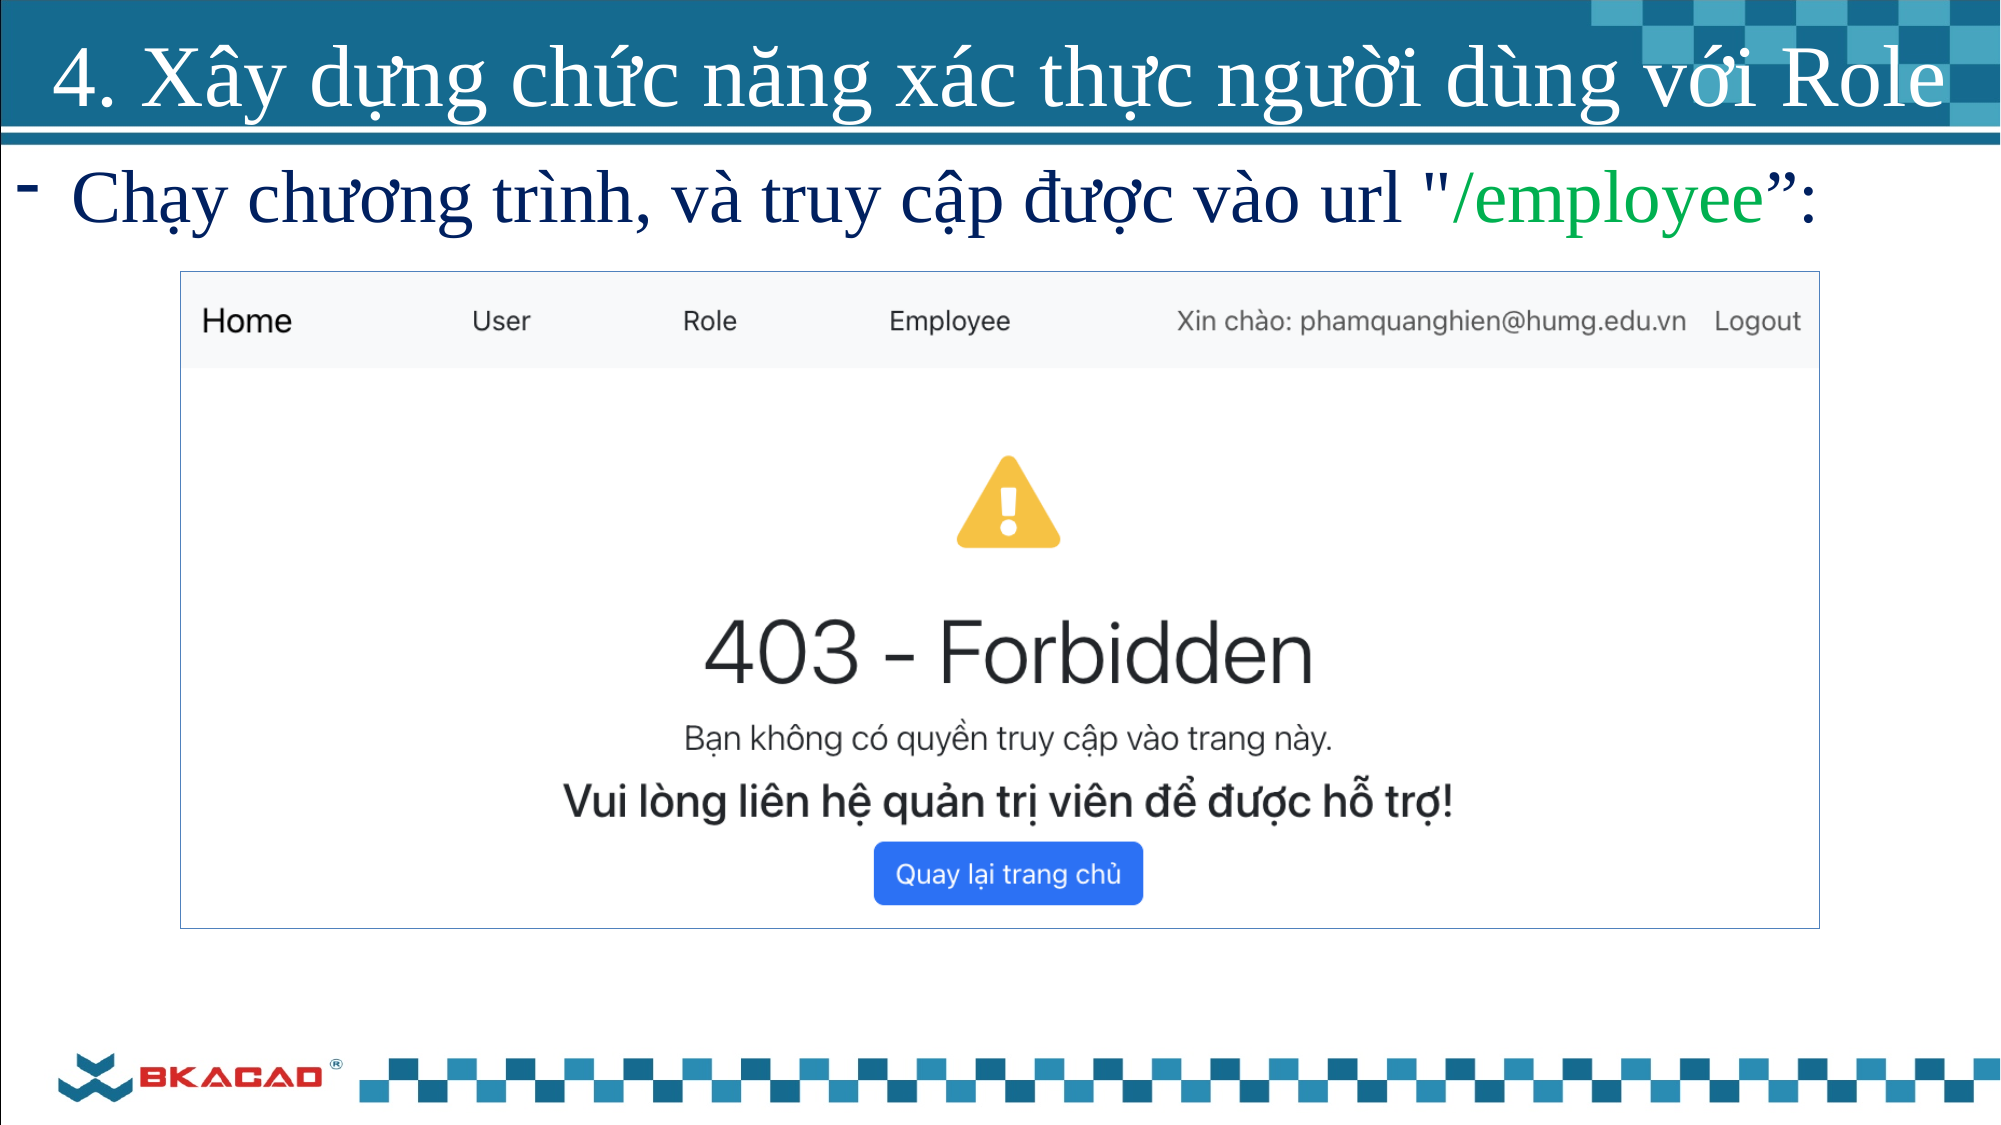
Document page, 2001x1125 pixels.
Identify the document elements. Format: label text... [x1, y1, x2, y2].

title 4. Xây dựng chức năng xác thực người dùng với Role [0, 0, 2000, 139]
list Chạy chương trình, và truy cập được vào url "/employee”: [0, 139, 2000, 257]
picture [0, 0, 2001, 1125]
text_box [168, 257, 199, 302]
